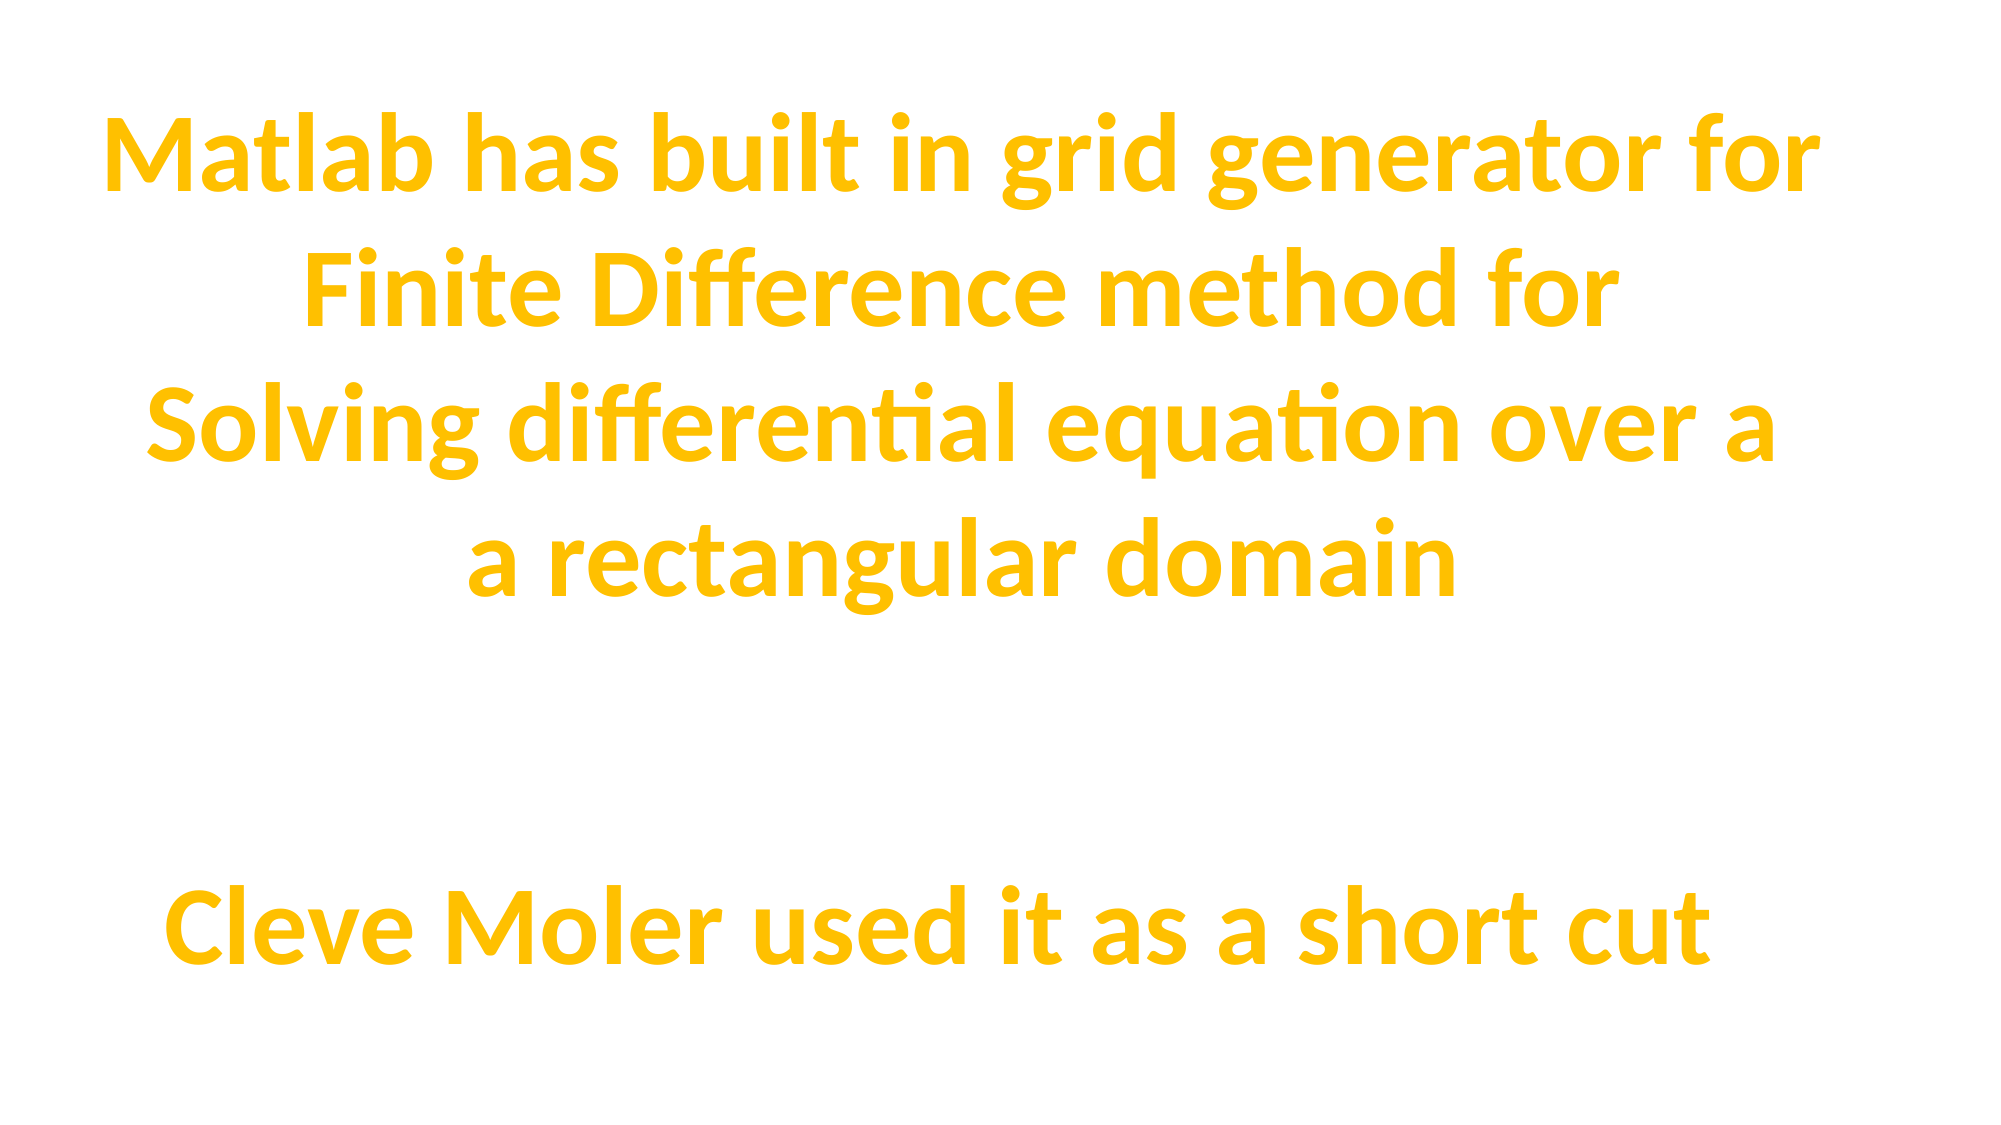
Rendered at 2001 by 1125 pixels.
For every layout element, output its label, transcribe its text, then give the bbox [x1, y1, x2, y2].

text_box Cleve Moler used it as a short cut [148, 844, 1730, 995]
text_box Matlab has built in grid generator for Finite Difference method for Solving differential equation over a a rectangular domain [85, 71, 1841, 627]
